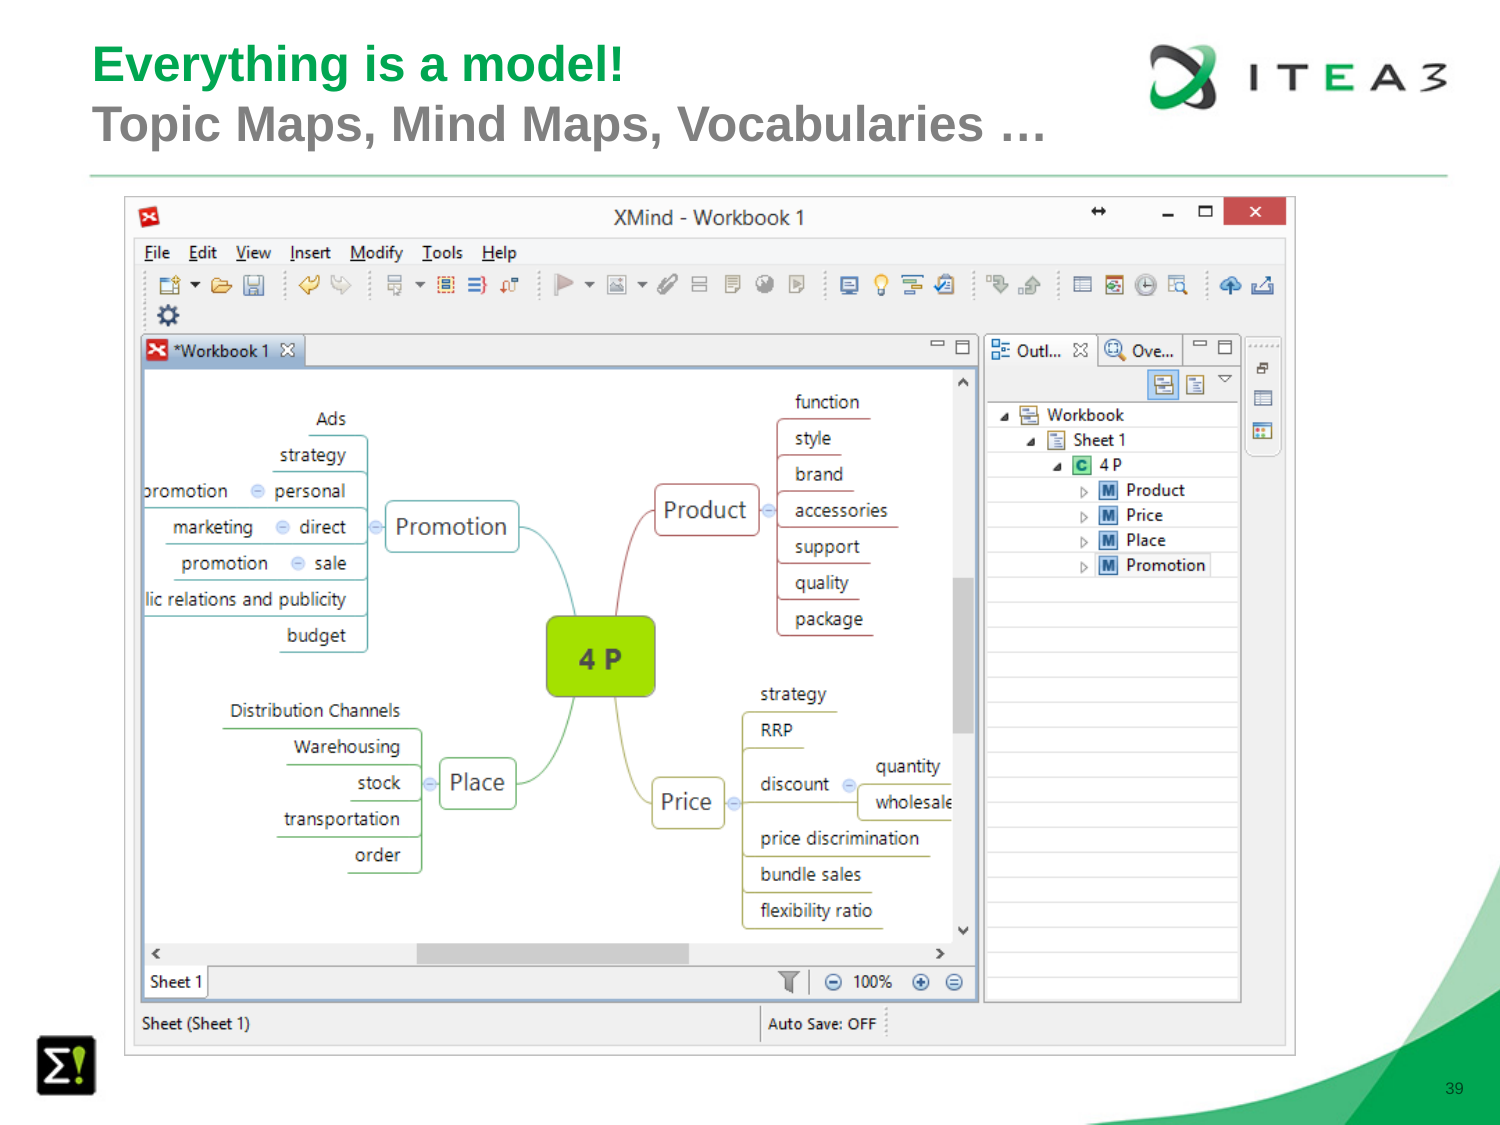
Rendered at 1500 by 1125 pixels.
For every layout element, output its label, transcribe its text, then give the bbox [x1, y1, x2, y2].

title Everything is a model! Topic Maps, Mind Maps, Vocabularies … [76, 23, 1099, 160]
picture [0, 0, 1500, 1125]
